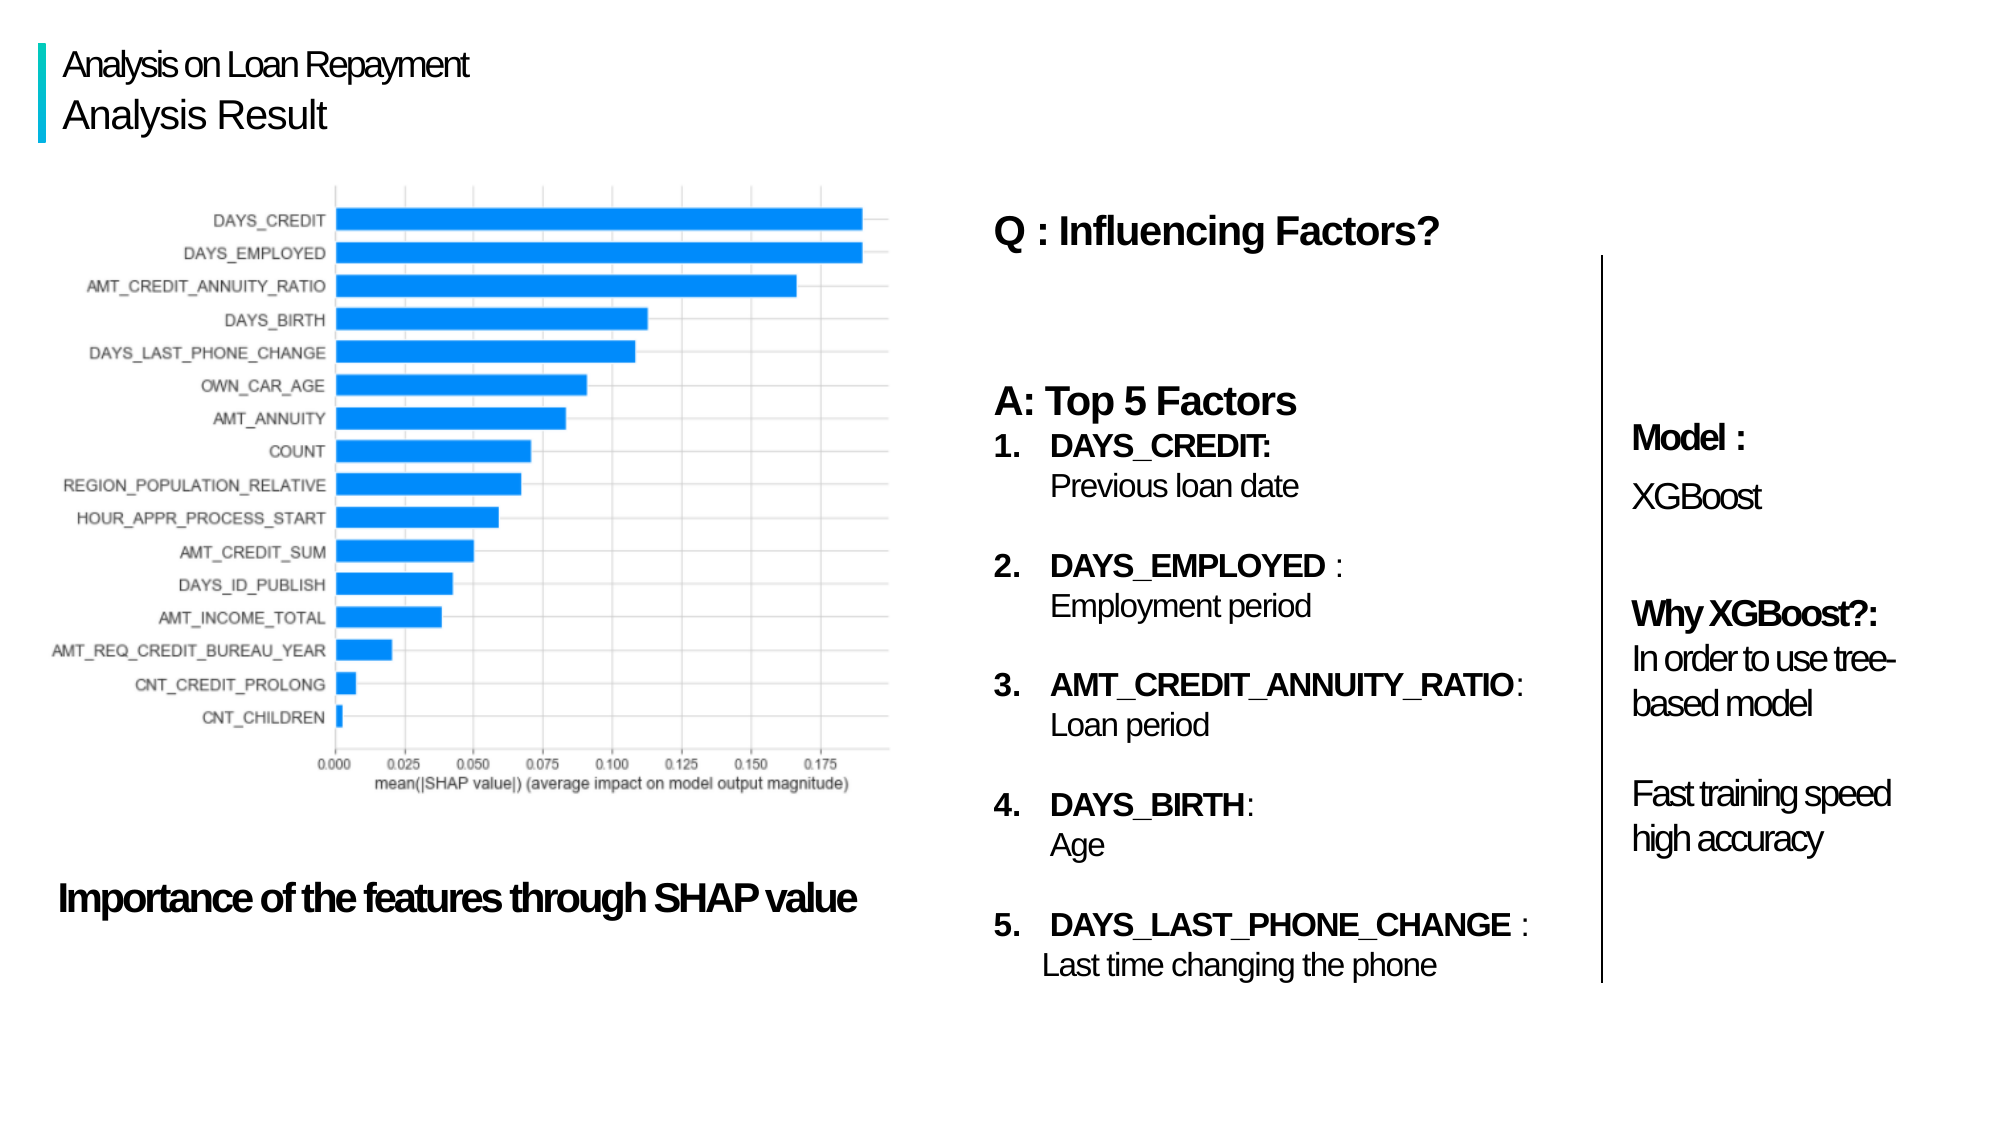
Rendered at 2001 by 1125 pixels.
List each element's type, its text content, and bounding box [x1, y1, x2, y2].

text_box Importance of the features through SHAP value [45, 824, 937, 933]
picture [45, 181, 896, 798]
text_box Analysis on Loan Repayment [50, 28, 897, 76]
text_box Analysis Result [50, 76, 1877, 150]
text_box Q : Influencing Factors? A: Top 5 Factors DAYS_CREDIT: Previous loan date DAYS_EMPLOYED : Employment period AMT_CREDIT_ANNUITY_RATIO: Loan period DAYS_BIRTH: Age DAYS_LAST_PHONE_CHANGE : Last time changing the phone [981, 157, 1802, 995]
text_box [38, 43, 46, 143]
text_box Model : XGBoost Why XGBoost?: In order to use tree-based model Fast training speed high accuracy [1802, 284, 1985, 871]
